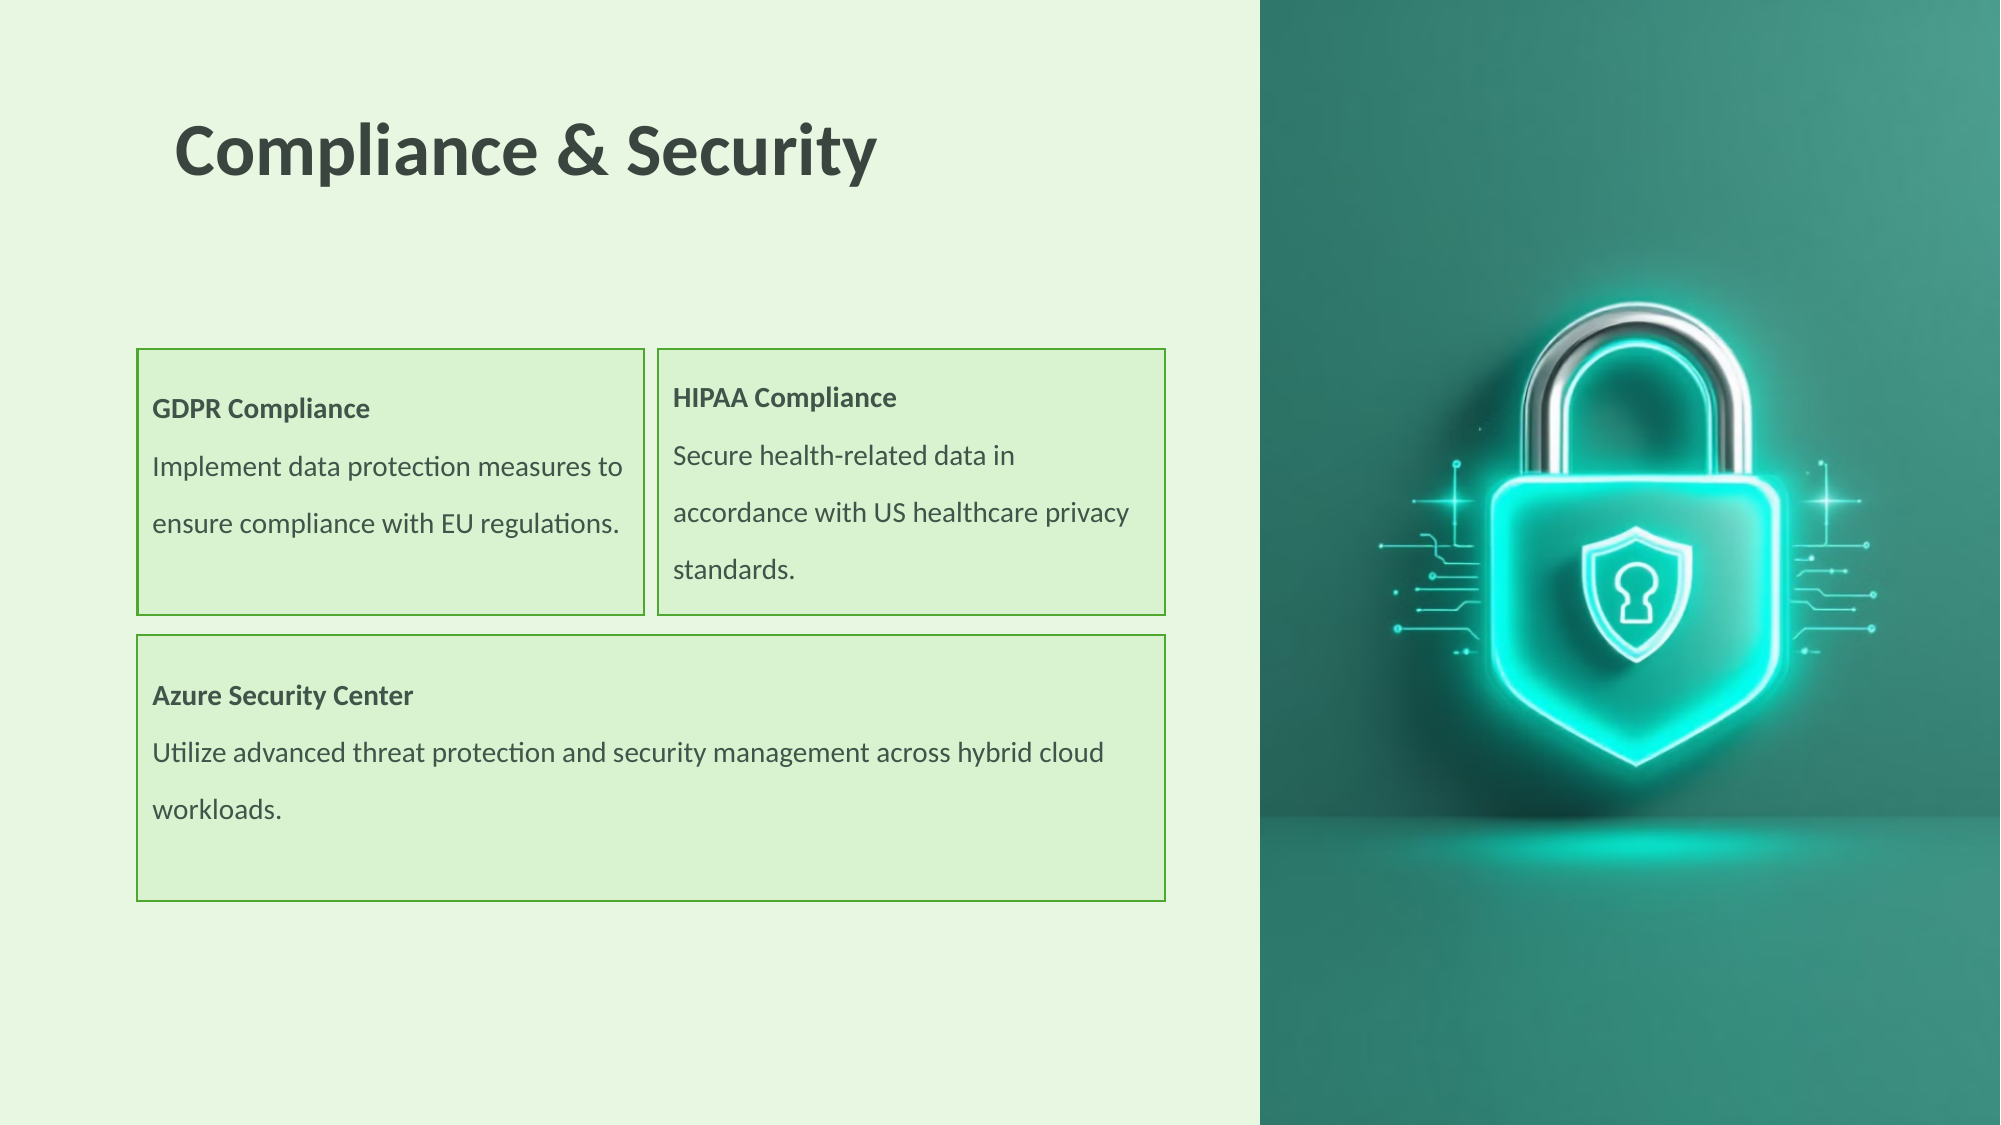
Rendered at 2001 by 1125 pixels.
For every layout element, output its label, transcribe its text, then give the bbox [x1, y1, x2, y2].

picture [1260, 0, 2000, 1125]
text_box GDPR Compliance Implement data protection measures to ensure compliance with EU regulations. [136, 348, 645, 616]
text_box Azure Security Center Utilize advanced threat protection and security management across hybrid cloud workloads. [136, 634, 1166, 902]
title Compliance & Security [160, 87, 1260, 305]
text_box HIPAA Compliance Secure health-related data in accordance with US healthcare privacy standards. [657, 348, 1166, 616]
